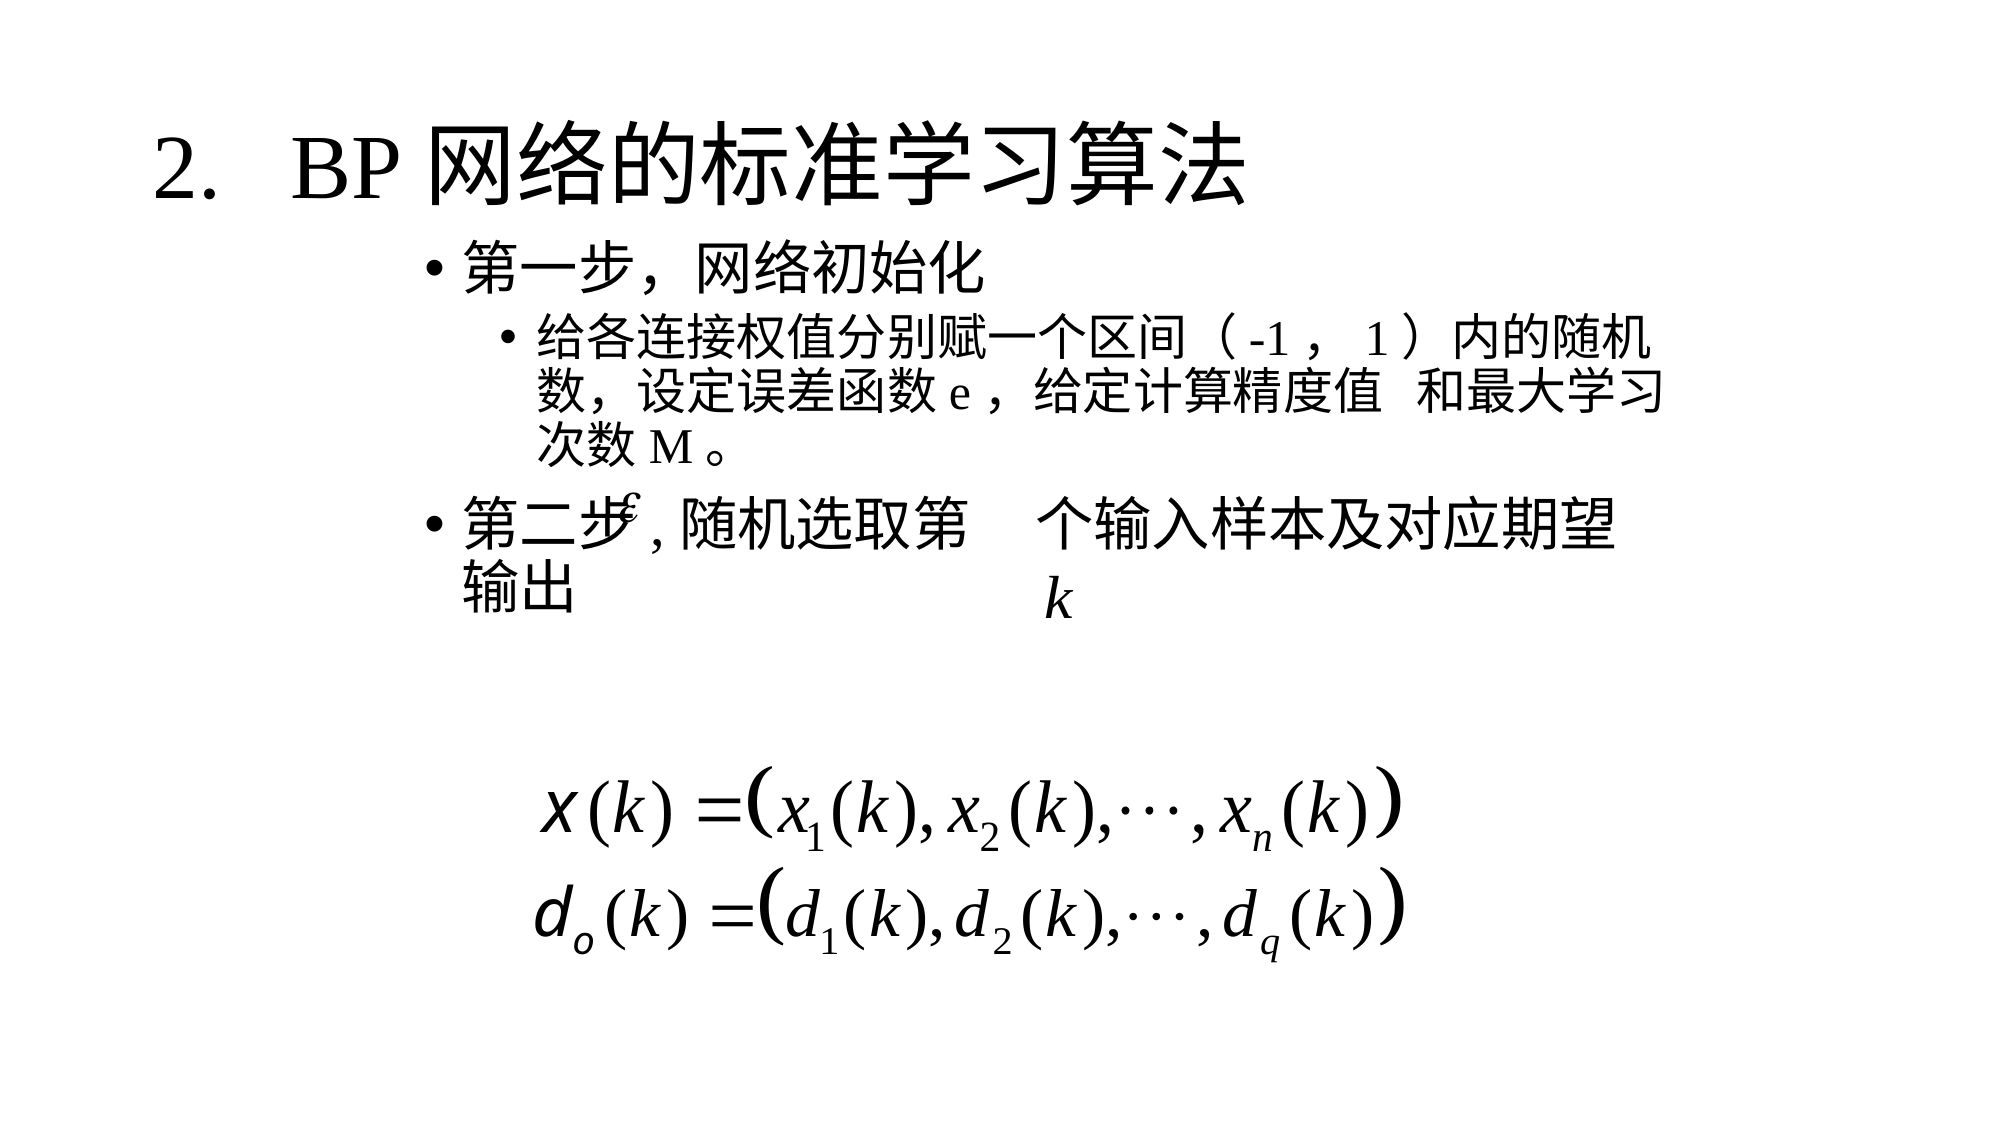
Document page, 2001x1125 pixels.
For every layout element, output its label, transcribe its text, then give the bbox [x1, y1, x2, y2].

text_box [527, 857, 1414, 983]
title 2. BP网络的标准学习算法 [137, 59, 1863, 278]
list 第一步，网络初始化 给各连接权值分别赋一个区间（-1，1）内的随机数，设定误差函数e，给定计算精度值 和最大学习次数M。 第二步,随机选取第 个输入样本及对应期望输出 [409, 231, 1685, 907]
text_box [1035, 562, 1089, 634]
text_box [610, 479, 656, 539]
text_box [533, 751, 1408, 857]
